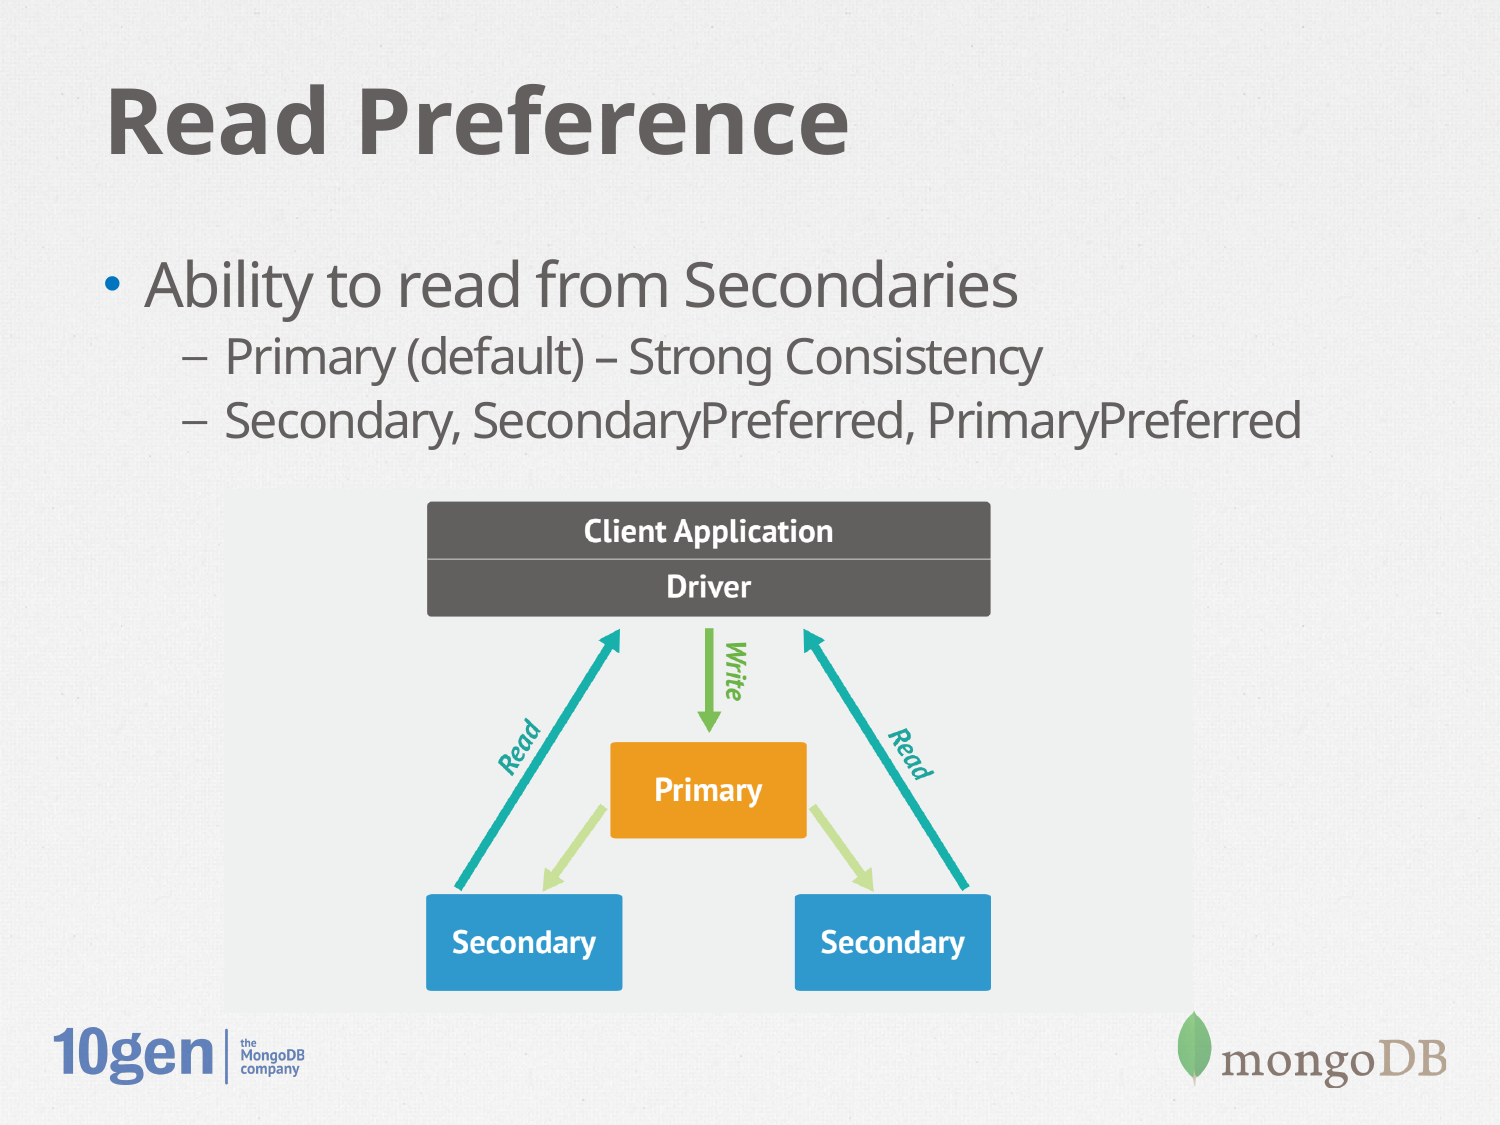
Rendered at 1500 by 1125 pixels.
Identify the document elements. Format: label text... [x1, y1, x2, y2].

list Ability to read from Secondaries Primary (default) – Strong Consistency Secondary, SecondaryPreferred, PrimaryPreferred [103, 246, 1399, 524]
title Read Preference [103, 55, 1399, 195]
picture [0, 0, 1500, 1125]
